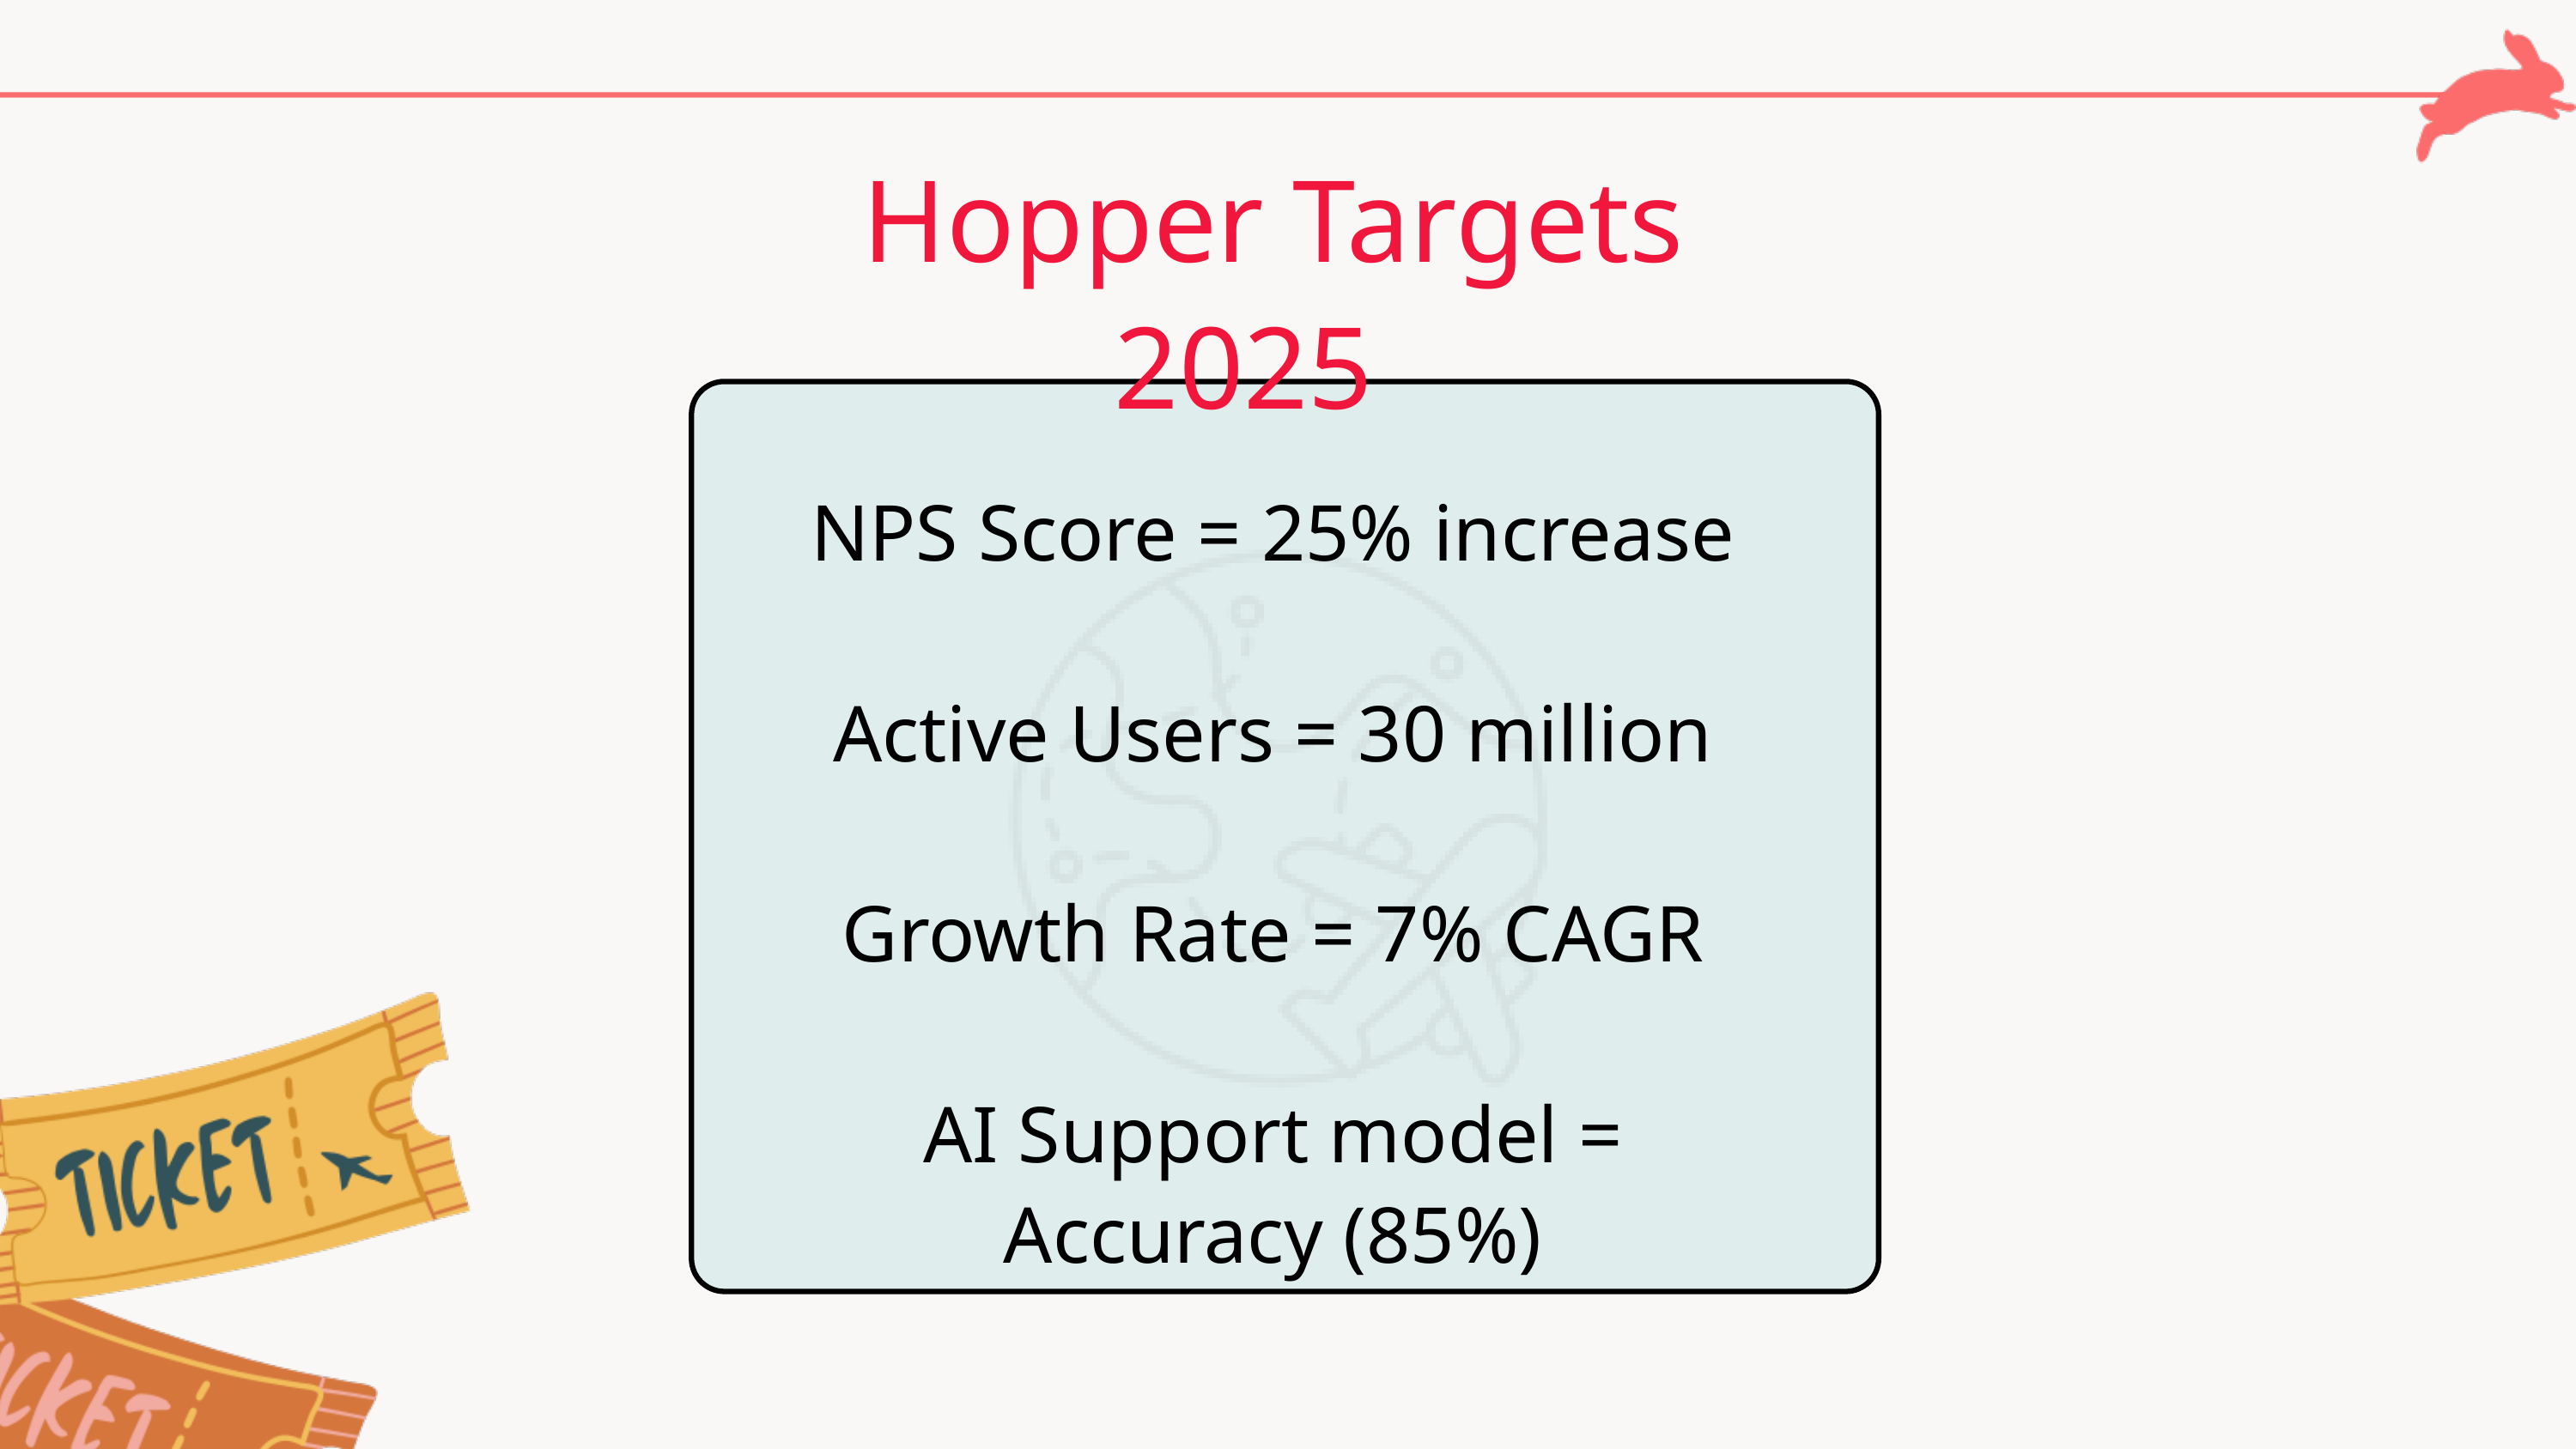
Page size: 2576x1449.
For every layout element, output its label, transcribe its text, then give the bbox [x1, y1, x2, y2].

text_box [2415, 25, 2576, 165]
text_box Hopper Targets 2025 [828, 137, 1718, 379]
text_box [0, 990, 472, 1449]
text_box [691, 381, 1880, 1292]
